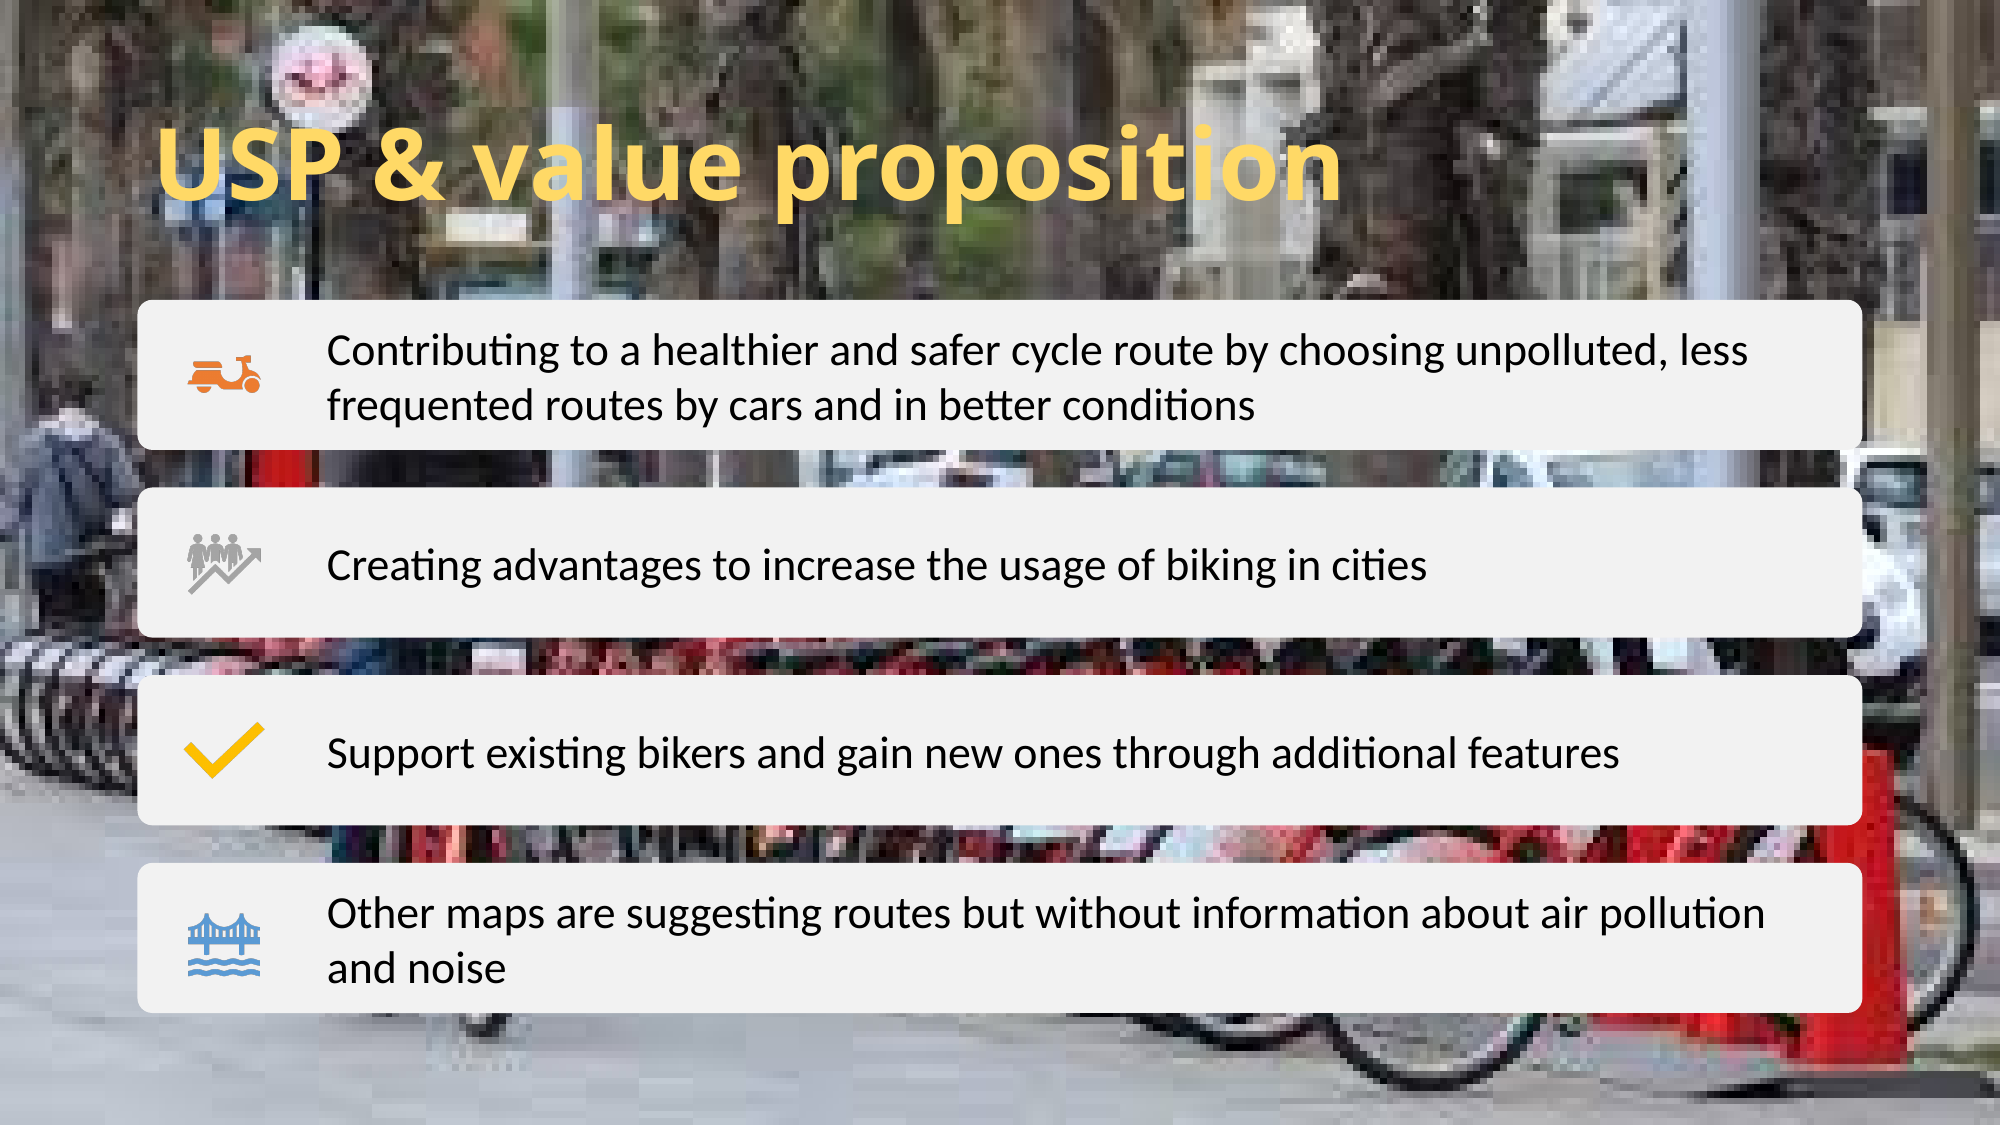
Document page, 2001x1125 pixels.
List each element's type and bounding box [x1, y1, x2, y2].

list [137, 299, 1863, 1014]
picture [0, 0, 2000, 1125]
